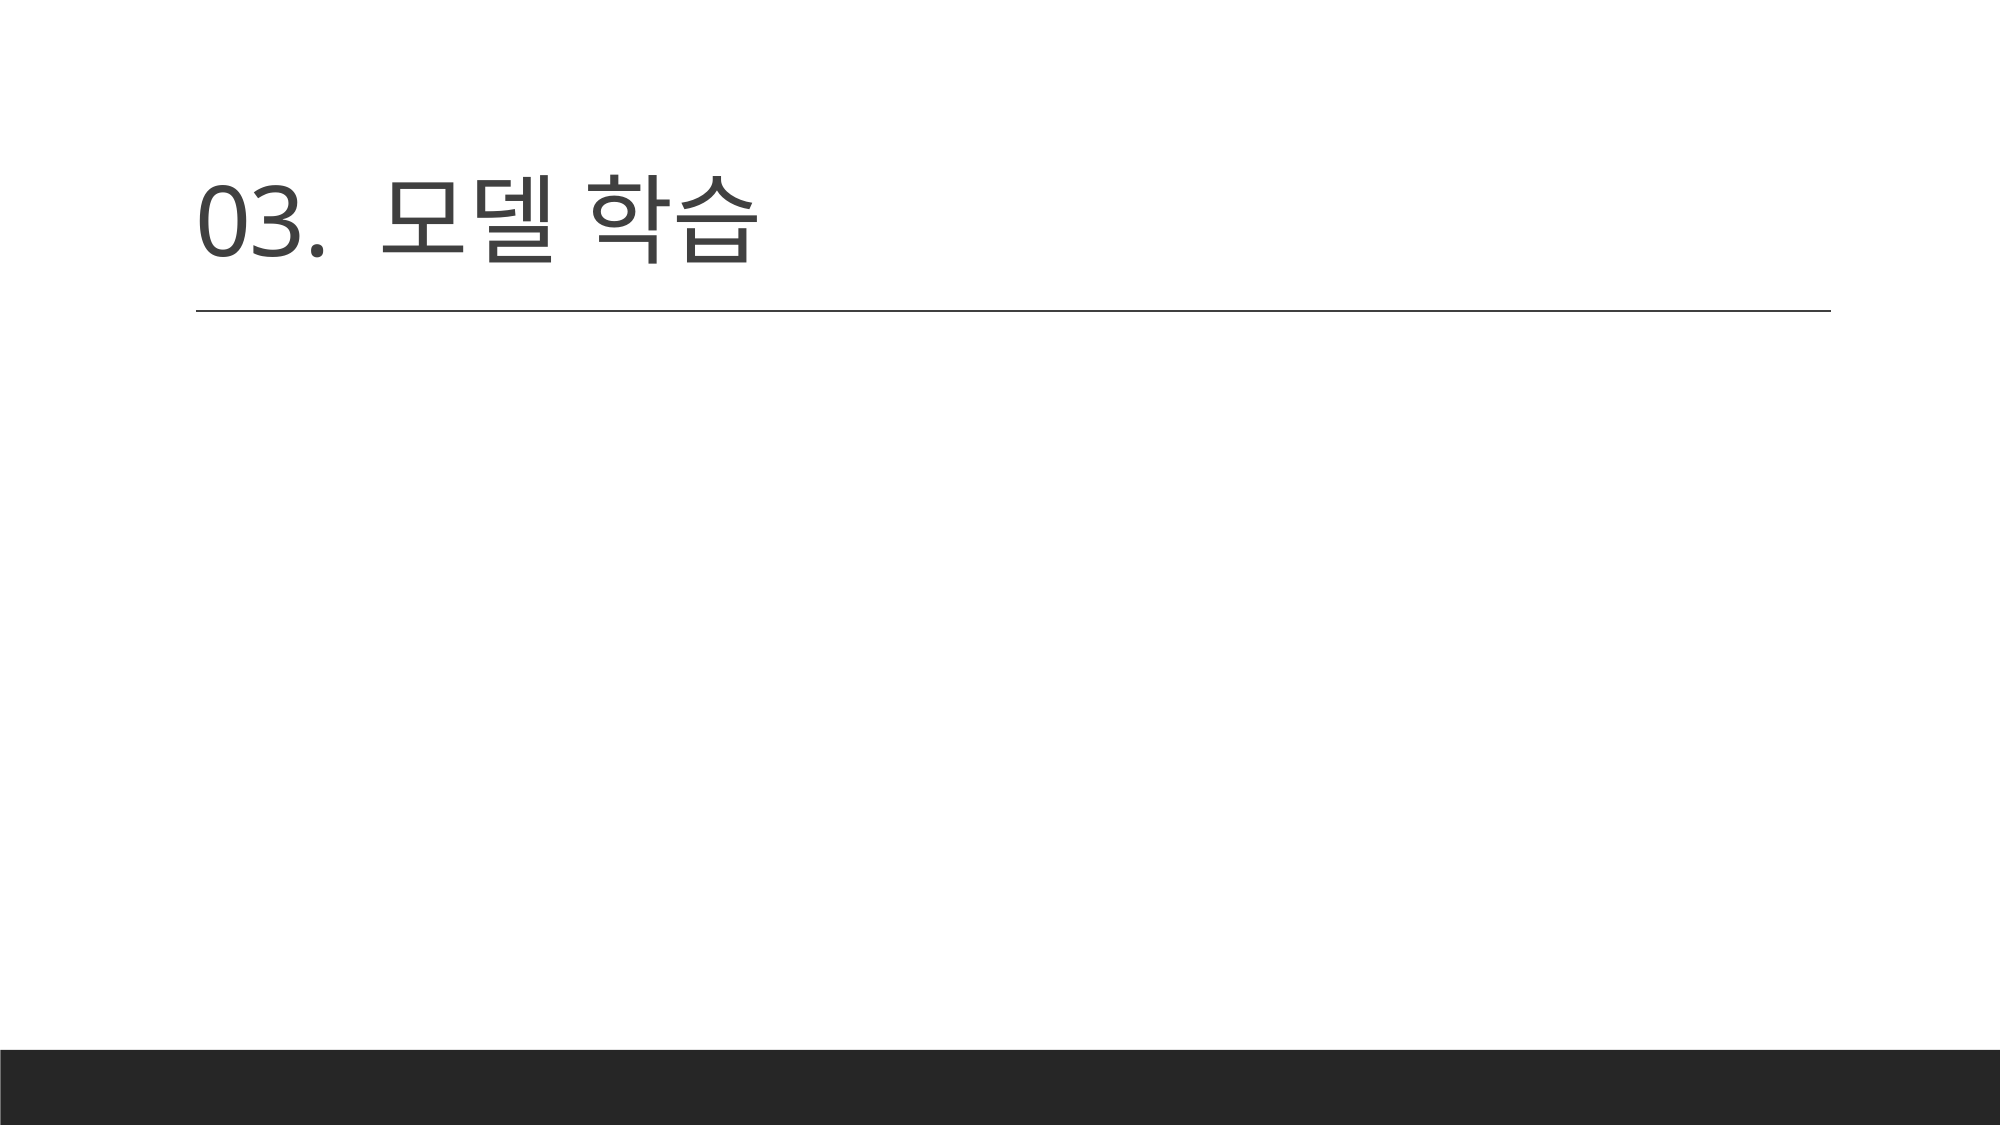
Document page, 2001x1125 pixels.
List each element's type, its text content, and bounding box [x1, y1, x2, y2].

title 03. 모델 학습 [180, 47, 1830, 285]
